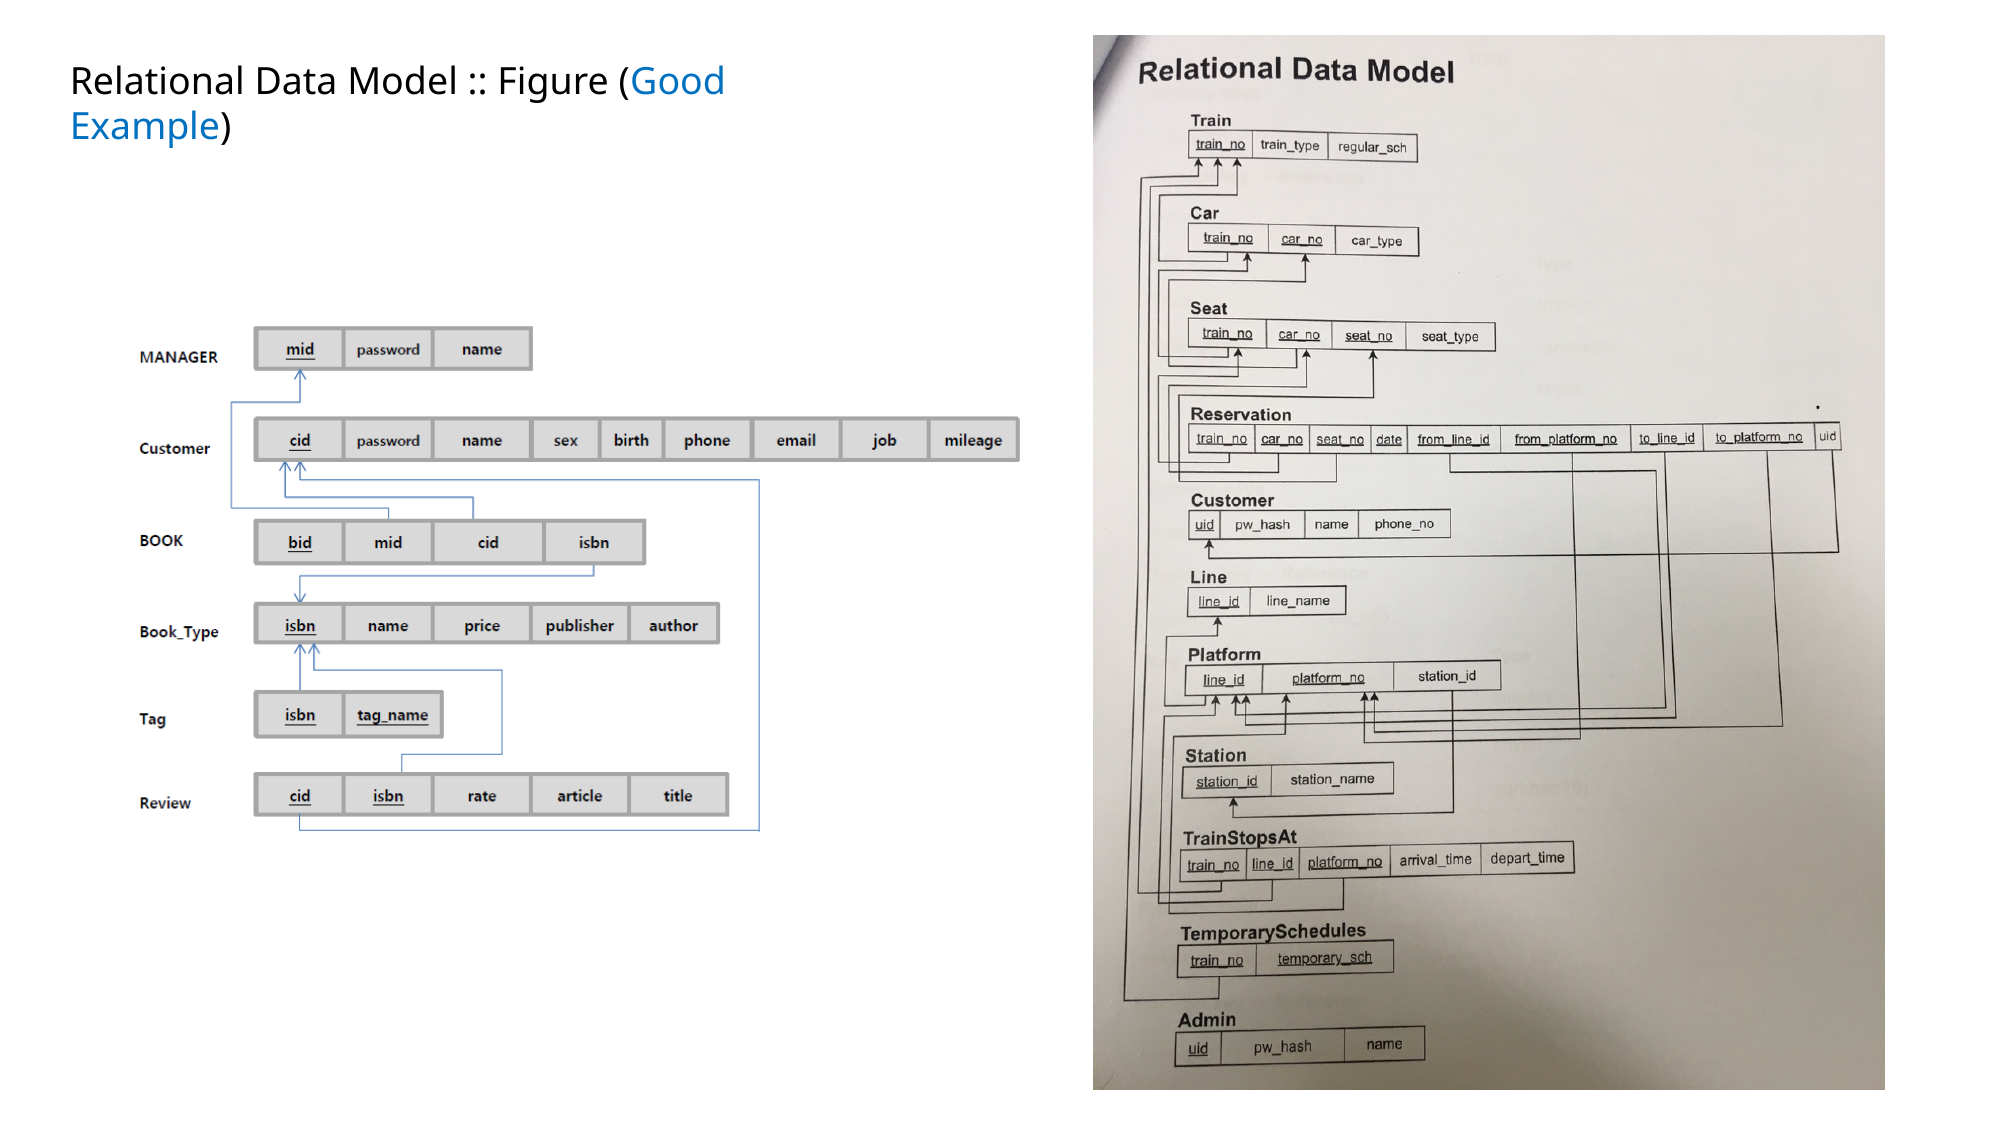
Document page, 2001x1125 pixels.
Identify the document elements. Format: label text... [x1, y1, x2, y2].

text_box Relational Data Model :: Figure (Good Example) [54, 49, 909, 155]
picture [130, 309, 1034, 846]
picture [1093, 34, 1885, 1090]
